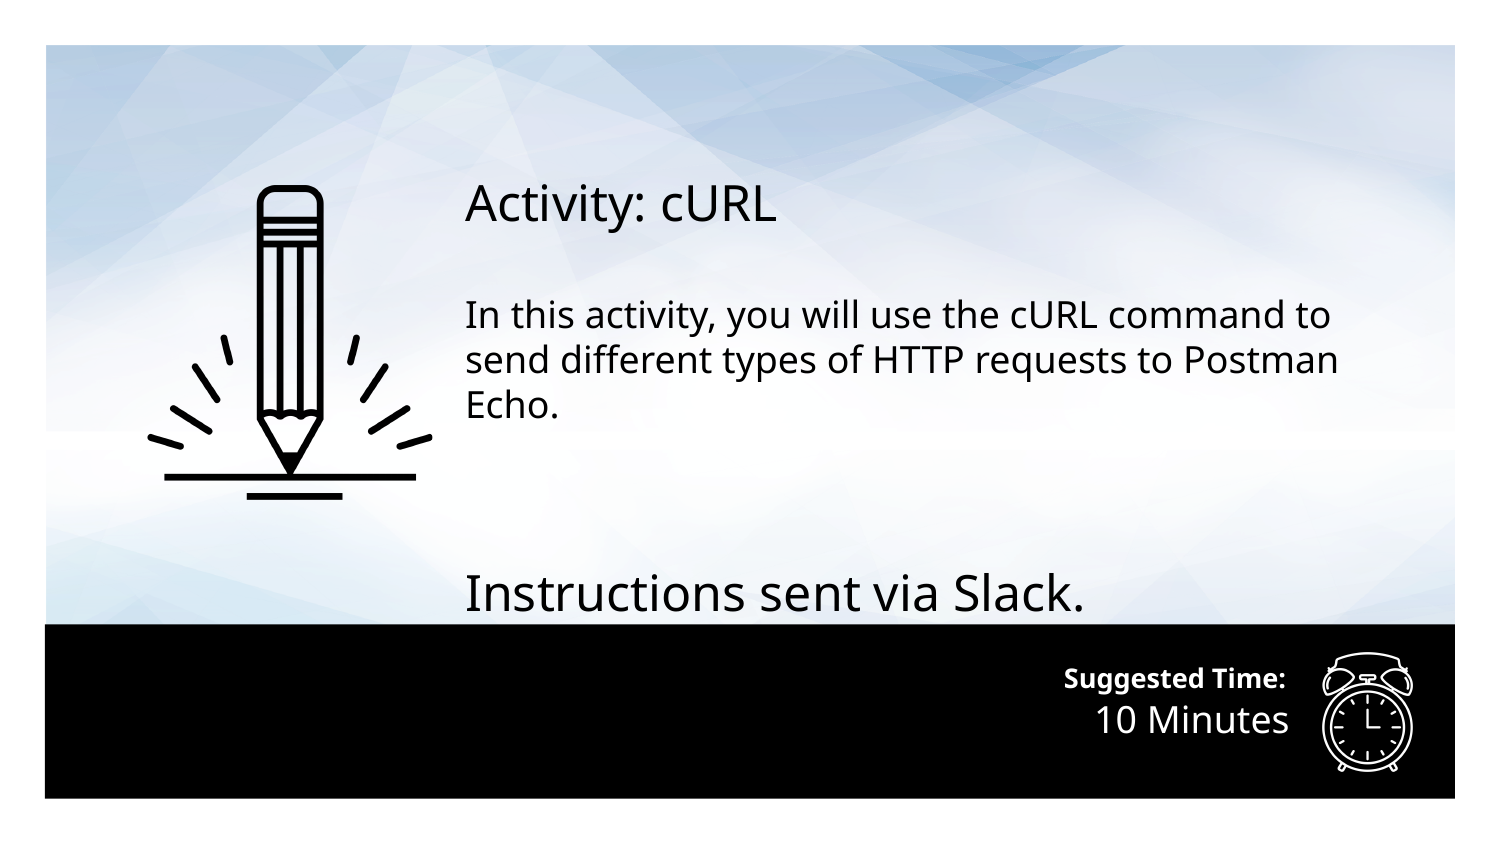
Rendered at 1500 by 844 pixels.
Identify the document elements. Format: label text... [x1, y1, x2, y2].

title Activity: cURL In this activity, you will use the cURL command to send different types of HTTP requests to Postman Echo. Instructions sent via Slack. [44, 171, 1455, 625]
title 10 Minutes [0, 694, 1455, 799]
picture [45, 46, 1455, 171]
picture [1322, 652, 1413, 694]
